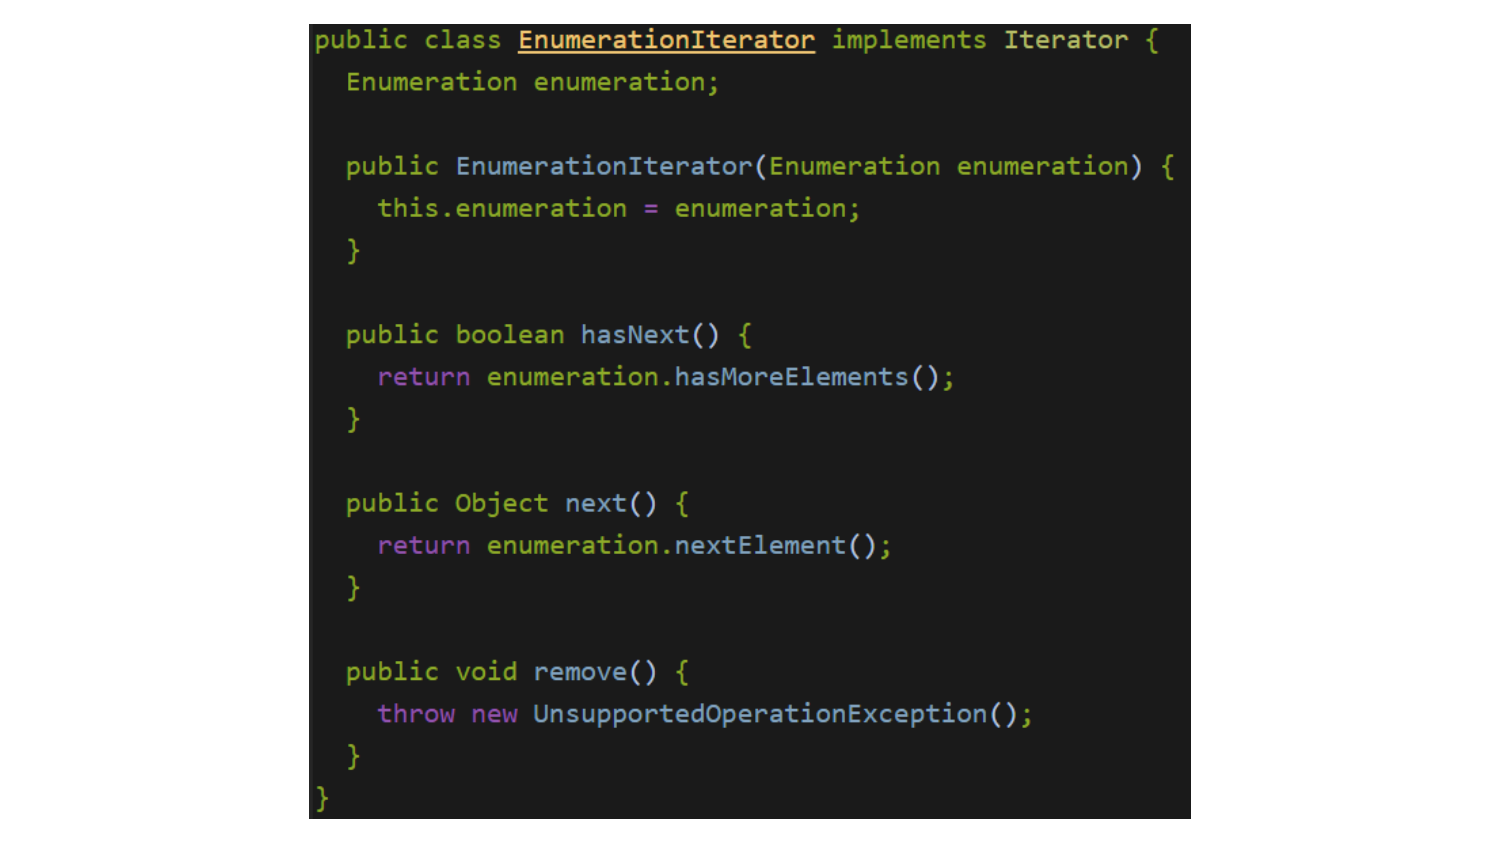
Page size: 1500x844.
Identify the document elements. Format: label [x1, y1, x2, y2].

picture [308, 24, 1192, 819]
